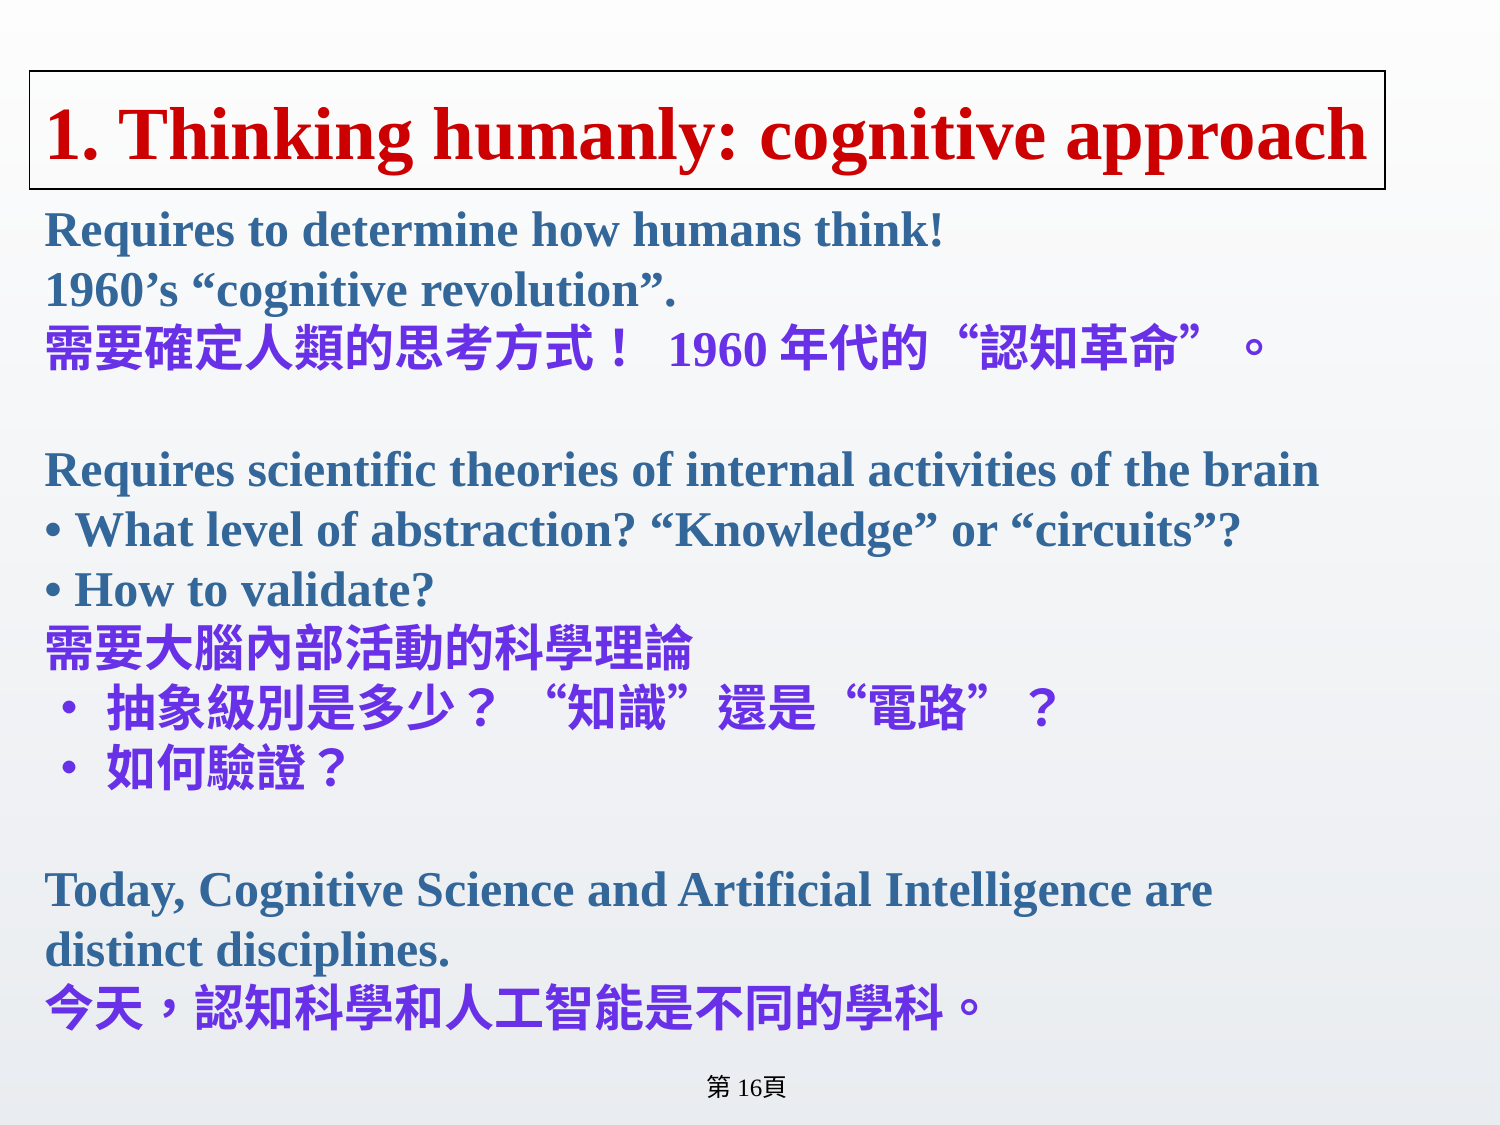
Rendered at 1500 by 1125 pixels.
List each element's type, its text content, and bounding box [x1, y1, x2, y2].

list Requires to determine how humans think! 1960’s “cognitive revolution”. 需要確定人類的思考方式！ 1960年代的“認知革命”。 Requires scientific theories of internal activities of the brain • What level of abstraction? “Knowledge” or “circuits”? • How to validate? 需要大腦內部活動的科學理論 •抽象級別是多少？ “知識”還是“電路”？ •如何驗證？ Today, Cognitive Science and Artificial Intelligence are distinct disciplines. 今天，認知科學和人工智能是不同的學科。 [29, 189, 1386, 1017]
title 1. Thinking humanly: cognitive approach [29, 70, 1386, 189]
